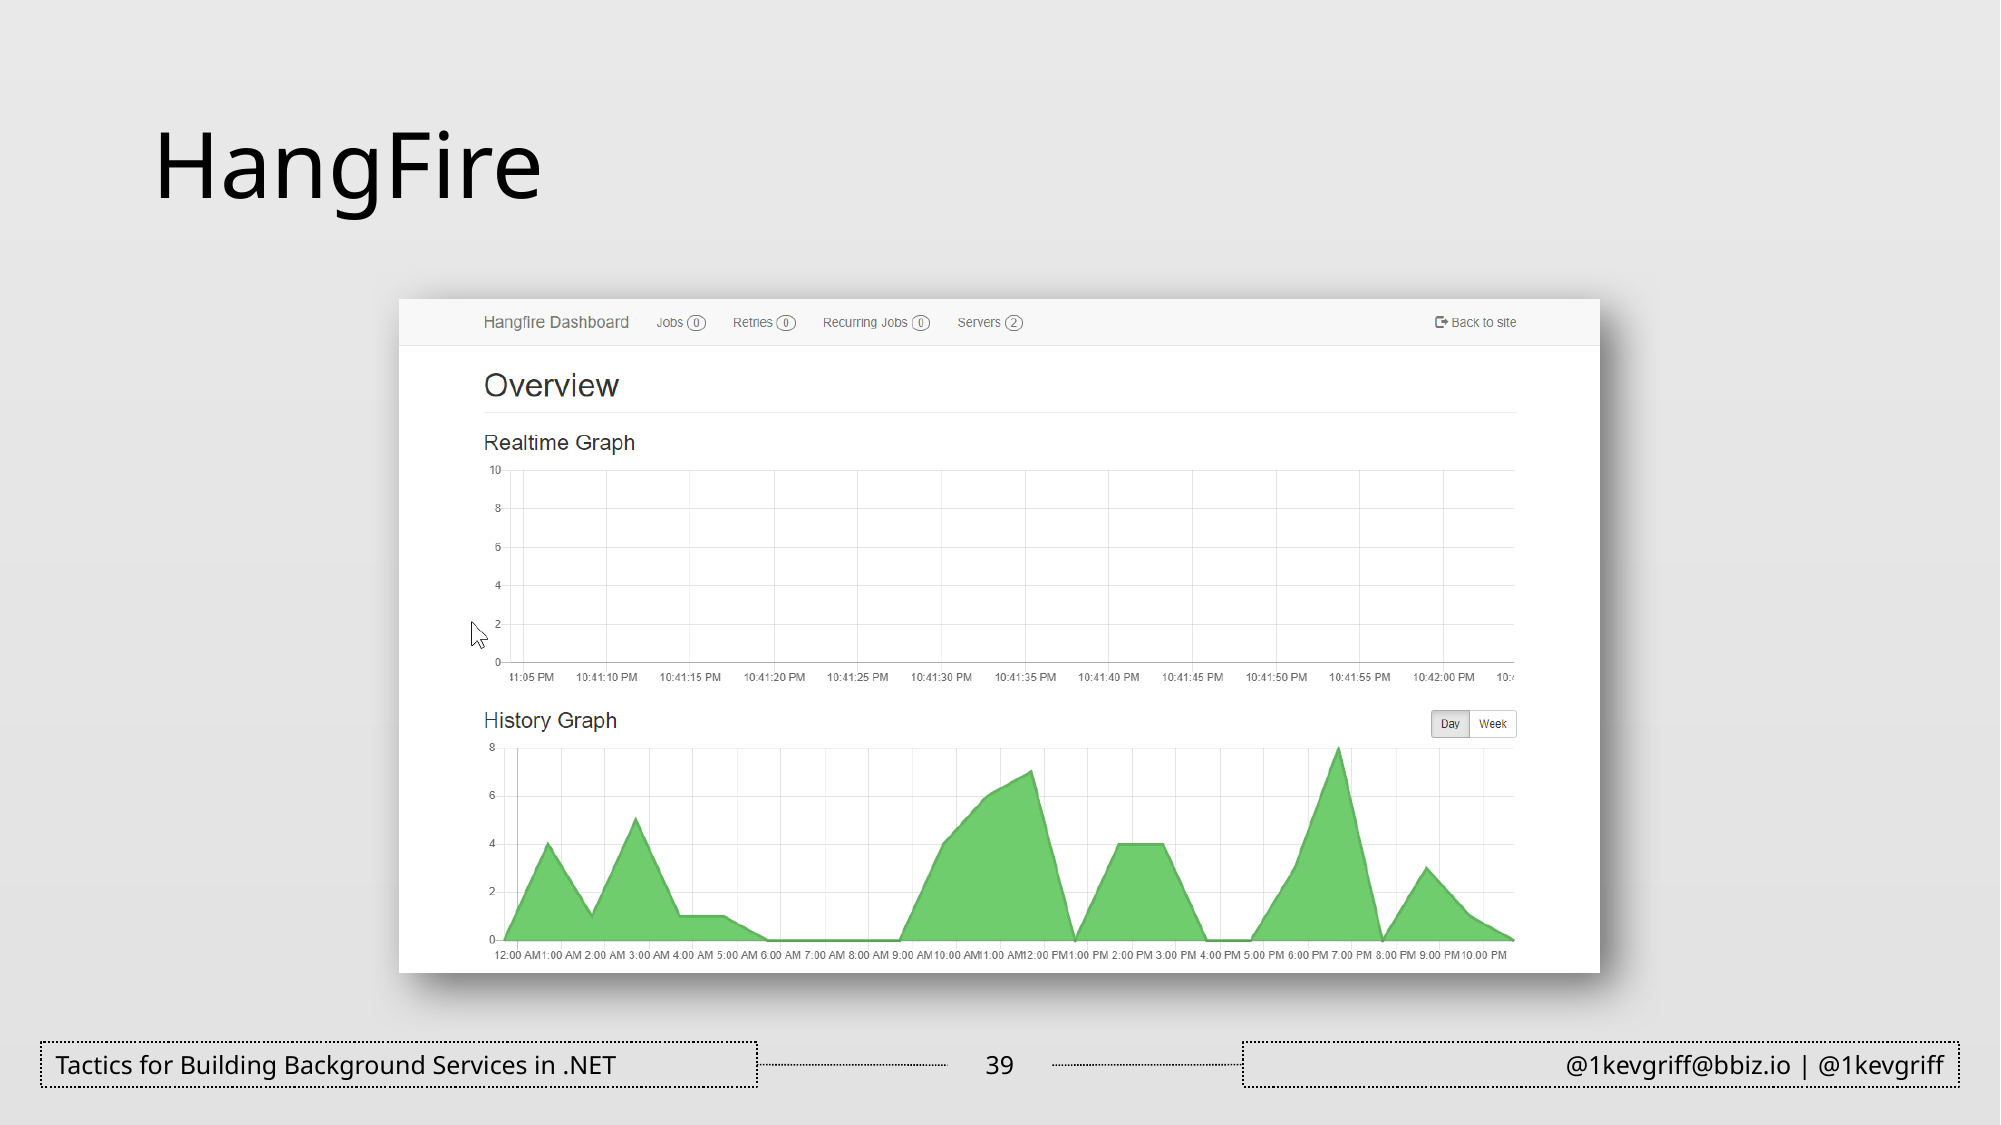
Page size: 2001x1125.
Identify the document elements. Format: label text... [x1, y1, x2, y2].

title HangFire [137, 59, 1863, 278]
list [399, 299, 1600, 973]
